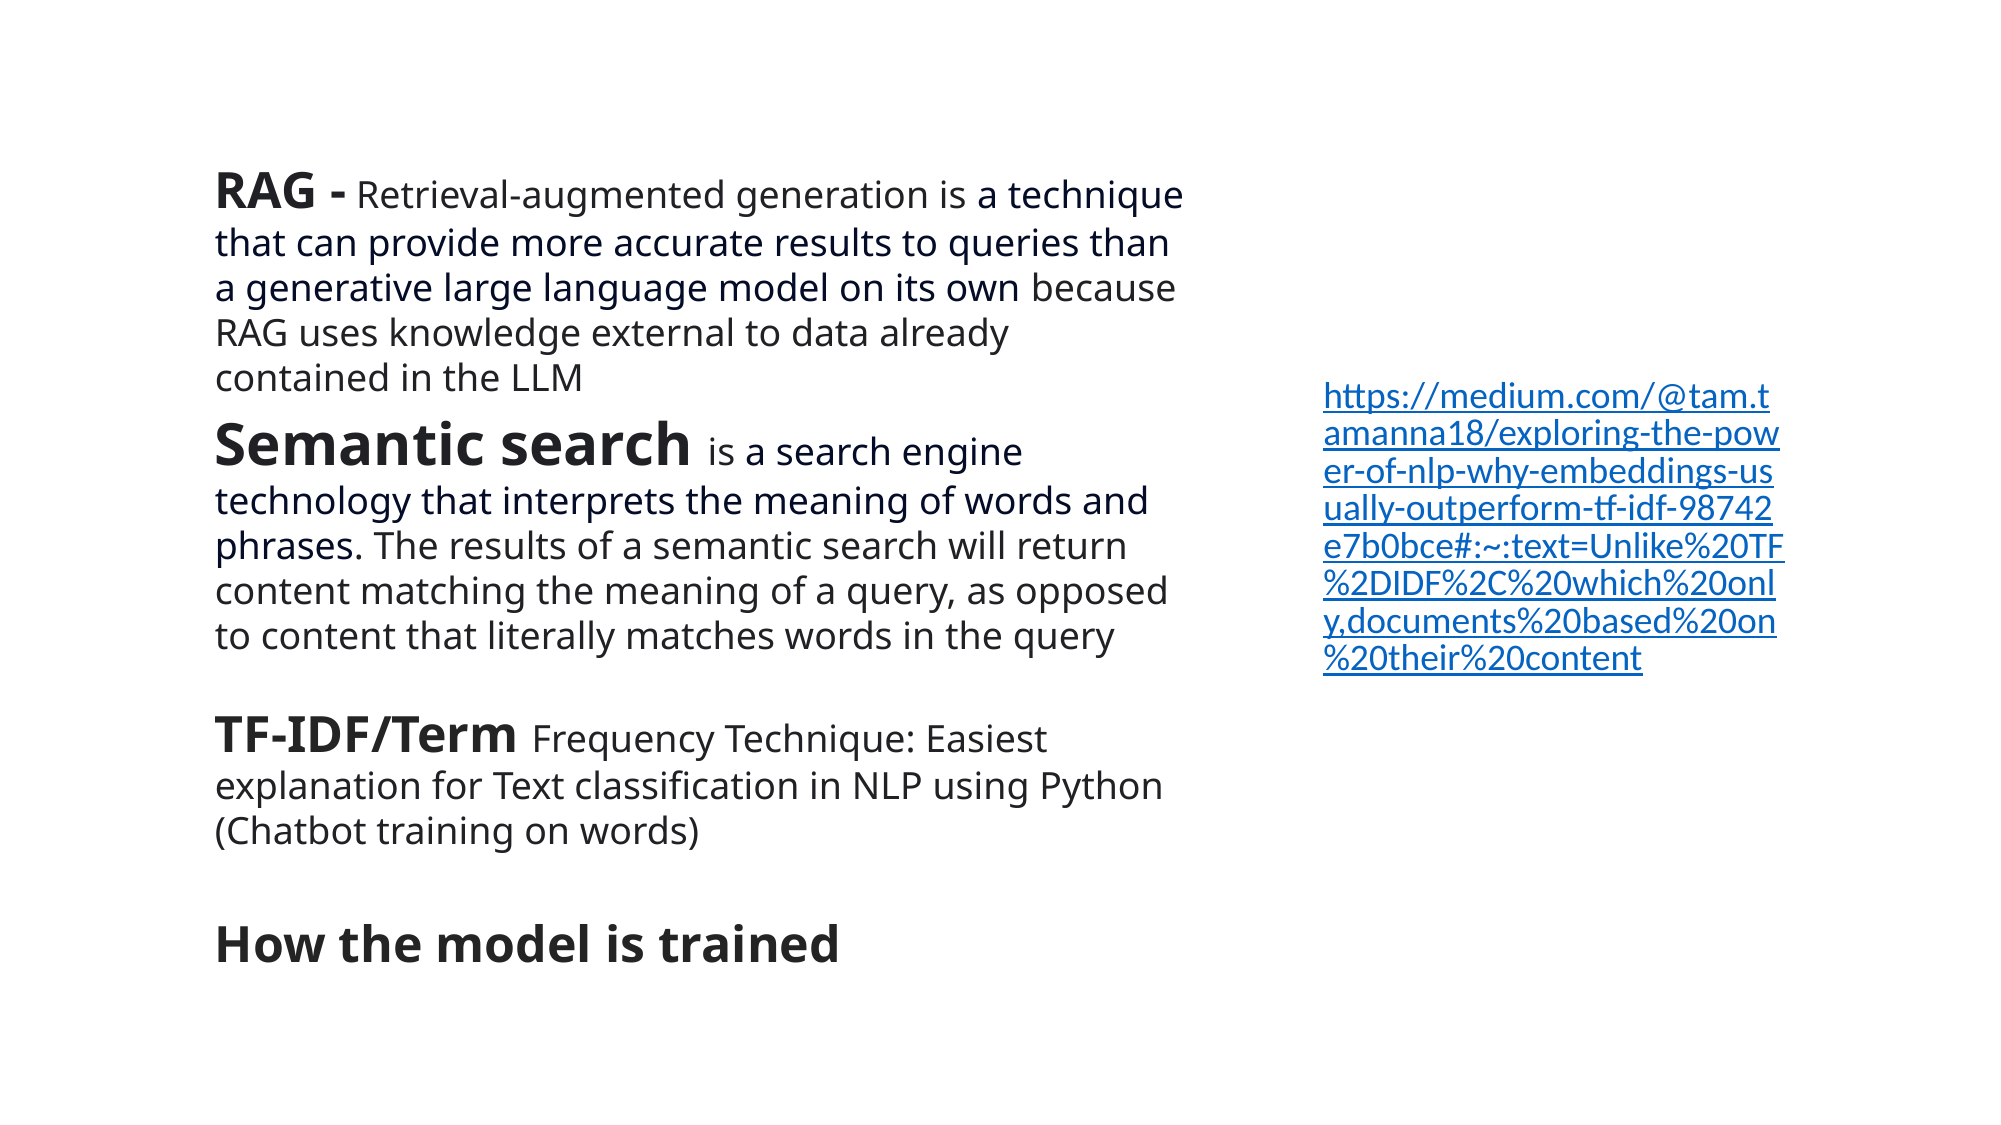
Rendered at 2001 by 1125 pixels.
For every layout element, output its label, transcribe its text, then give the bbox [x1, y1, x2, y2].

text_box RAG - Retrieval-augmented generation is a technique that can provide more accurate results to queries than a generative large language model on its own because RAG uses knowledge external to data already contained in the LLM [200, 151, 1200, 399]
text_box https://medium.com/@tam.tamanna18/exploring-the-power-of-nlp-why-embeddings-usually-outperform-tf-idf-98742e7b0bce#:~:text=Unlike%20TF%2DIDF%2C%20which%20only,documents%20based%20on%20their%20content [1308, 363, 1800, 469]
text_box Semantic search is a search engine technology that interprets the meaning of words and phrases. The results of a semantic search will return content matching the meaning of a query, as opposed to content that literally matches words in the query TF-IDF/Term Frequency Technique: Easiest explanation for Text classification in NLP using Python (Chatbot training on words) How the model is trained [199, 399, 1201, 1025]
